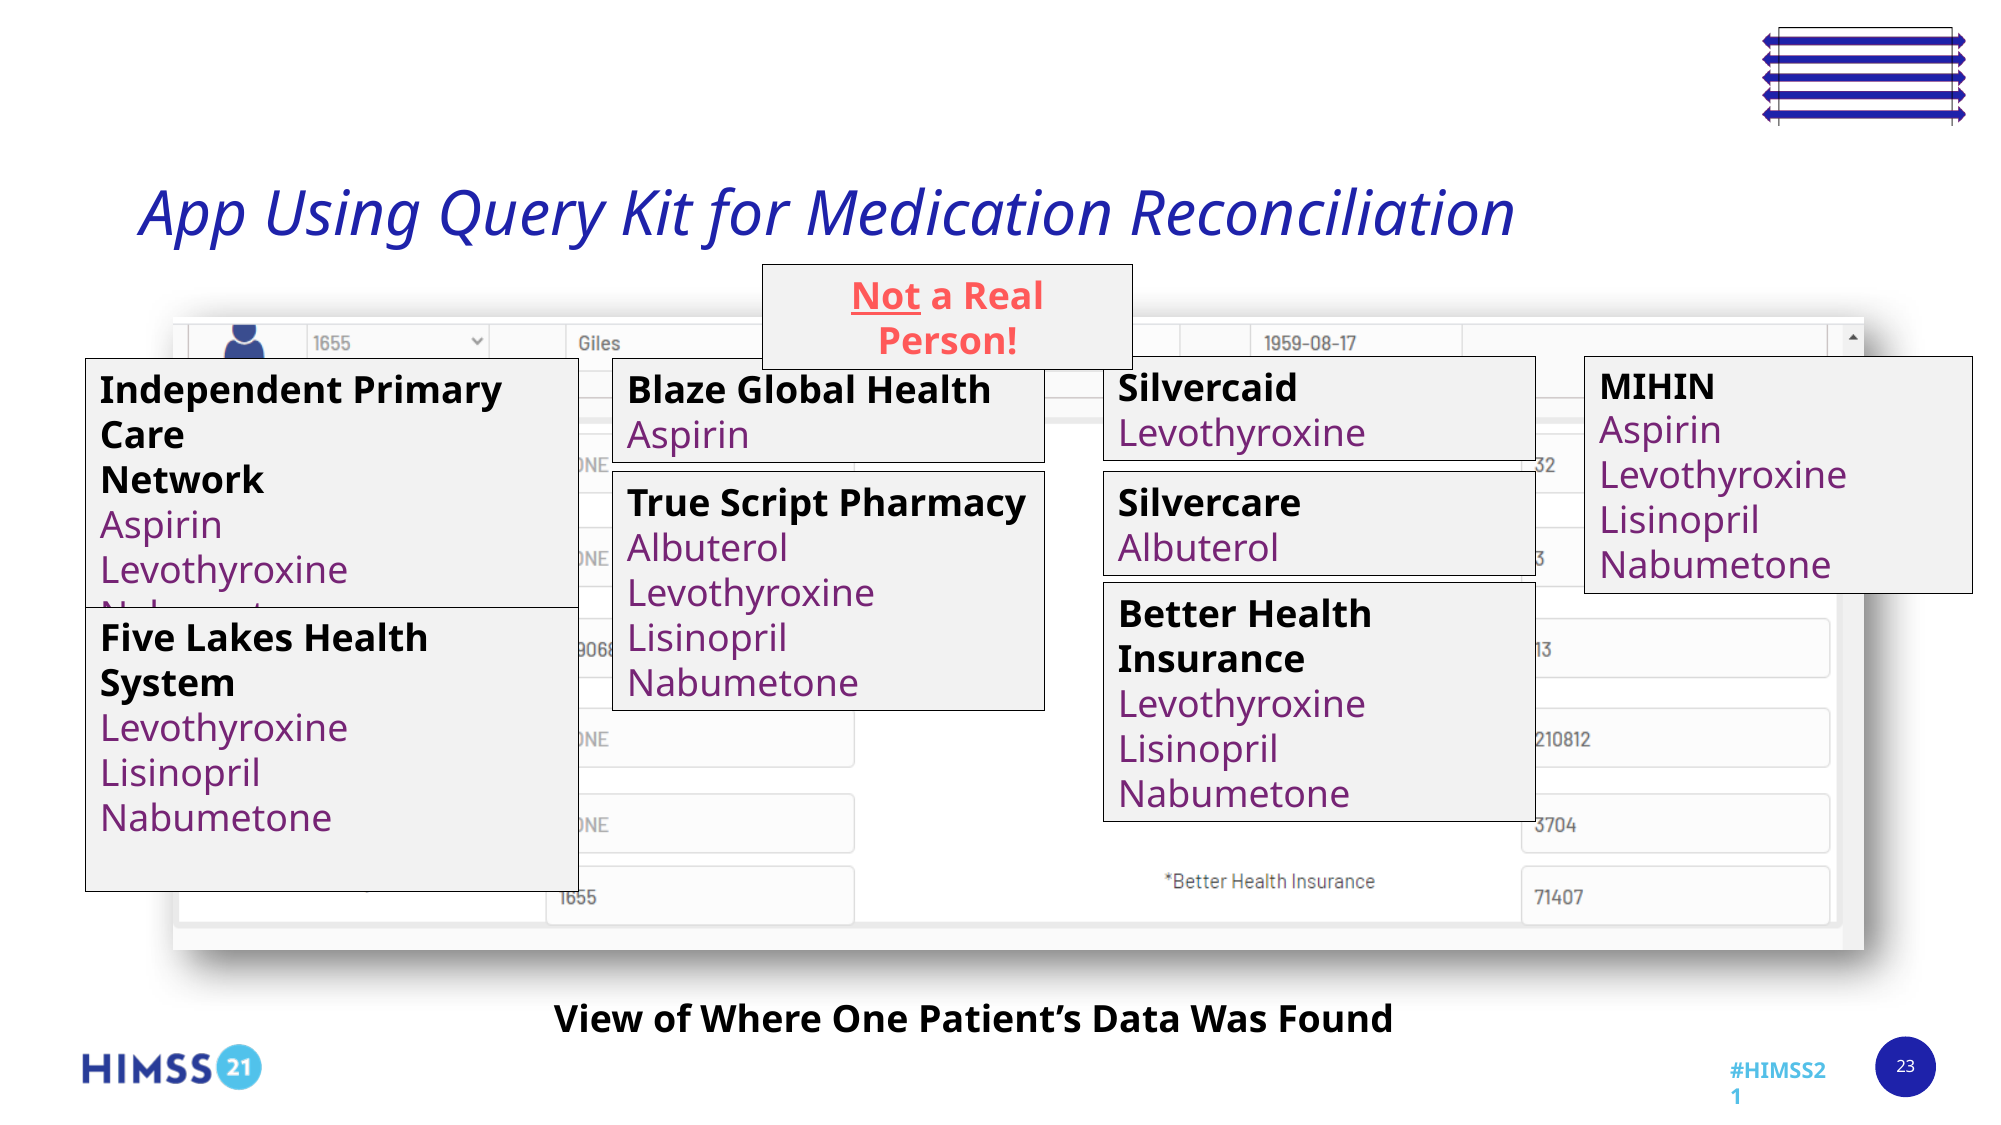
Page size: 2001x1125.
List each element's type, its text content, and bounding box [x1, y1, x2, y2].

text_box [85, 264, 1973, 850]
picture [63, 1031, 280, 1102]
title App Using Query Kit for Medication Reconciliation [140, 190, 1948, 264]
picture [173, 850, 1864, 950]
slide_number 23 [1863, 1048, 1948, 1086]
picture [1761, 27, 1966, 126]
text_box View of Where One Patient’s Data Was Found [416, 987, 1543, 1048]
